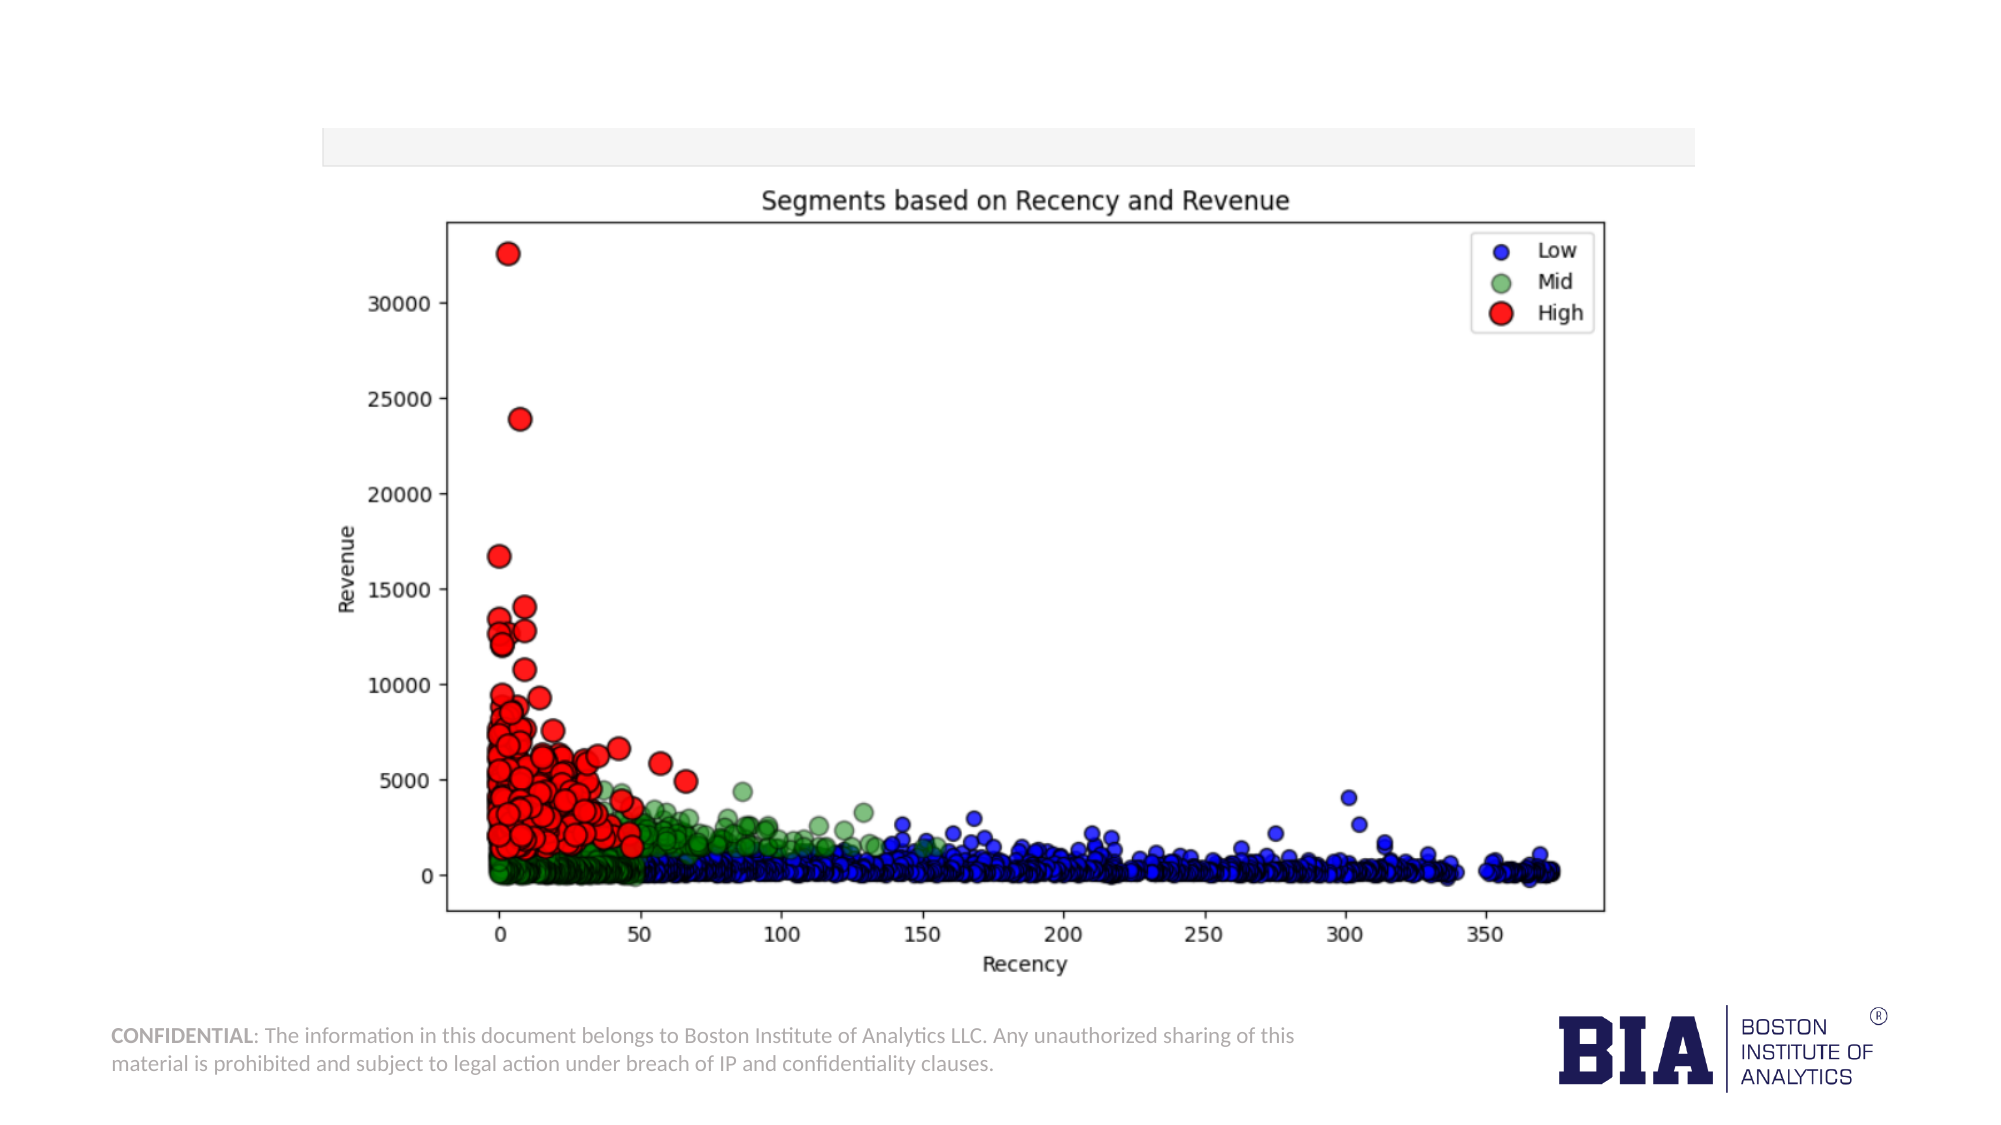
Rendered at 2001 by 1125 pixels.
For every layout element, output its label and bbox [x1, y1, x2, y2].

picture [1557, 1003, 1889, 1094]
picture [305, 127, 1695, 997]
